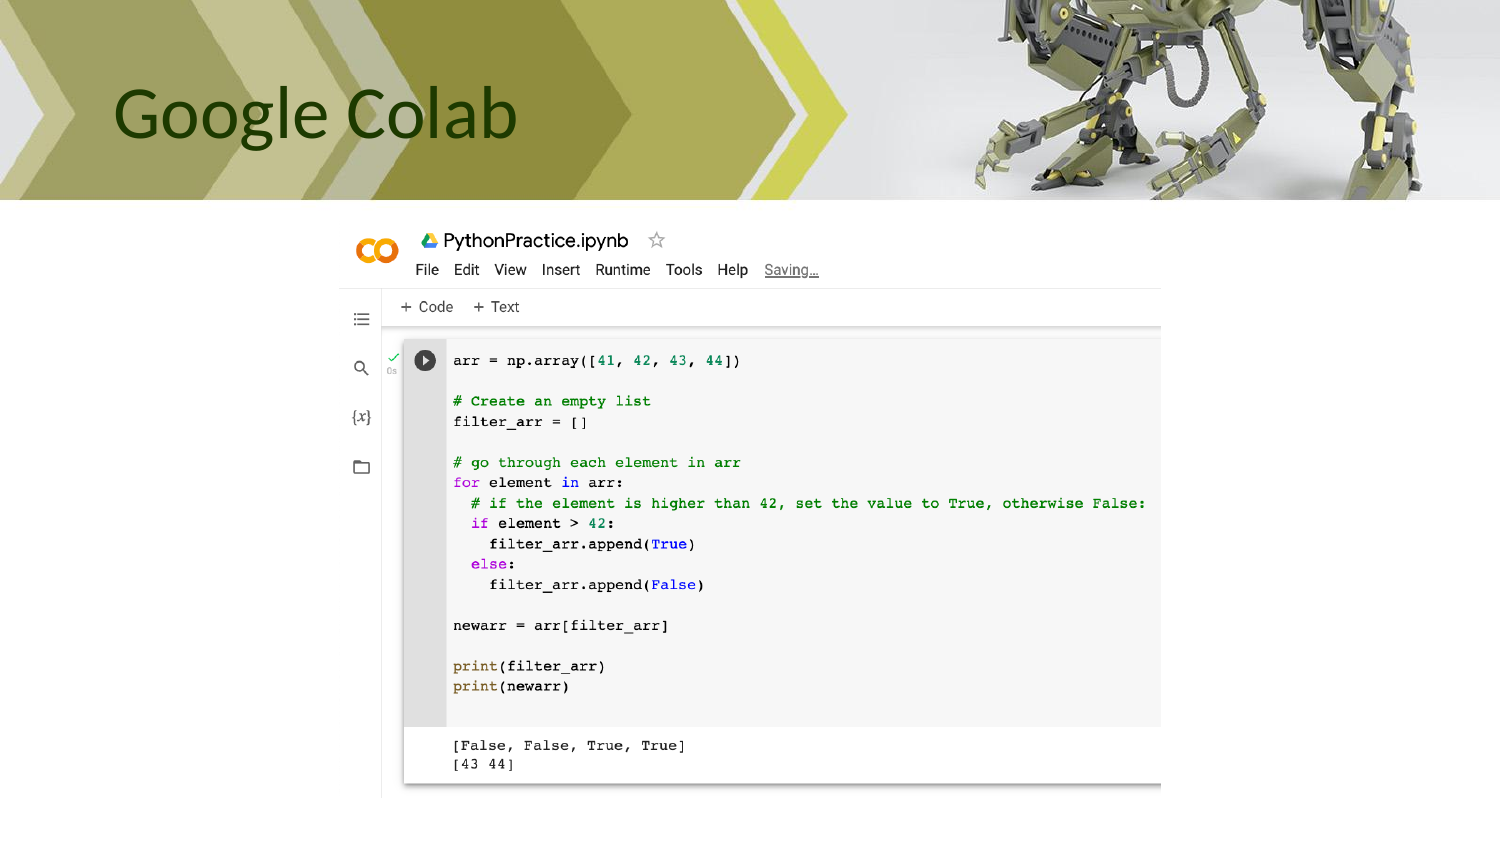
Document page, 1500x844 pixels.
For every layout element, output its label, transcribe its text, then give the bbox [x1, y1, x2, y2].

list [339, 221, 1161, 798]
picture [0, 0, 1500, 844]
title Google Colab [98, 46, 1402, 172]
